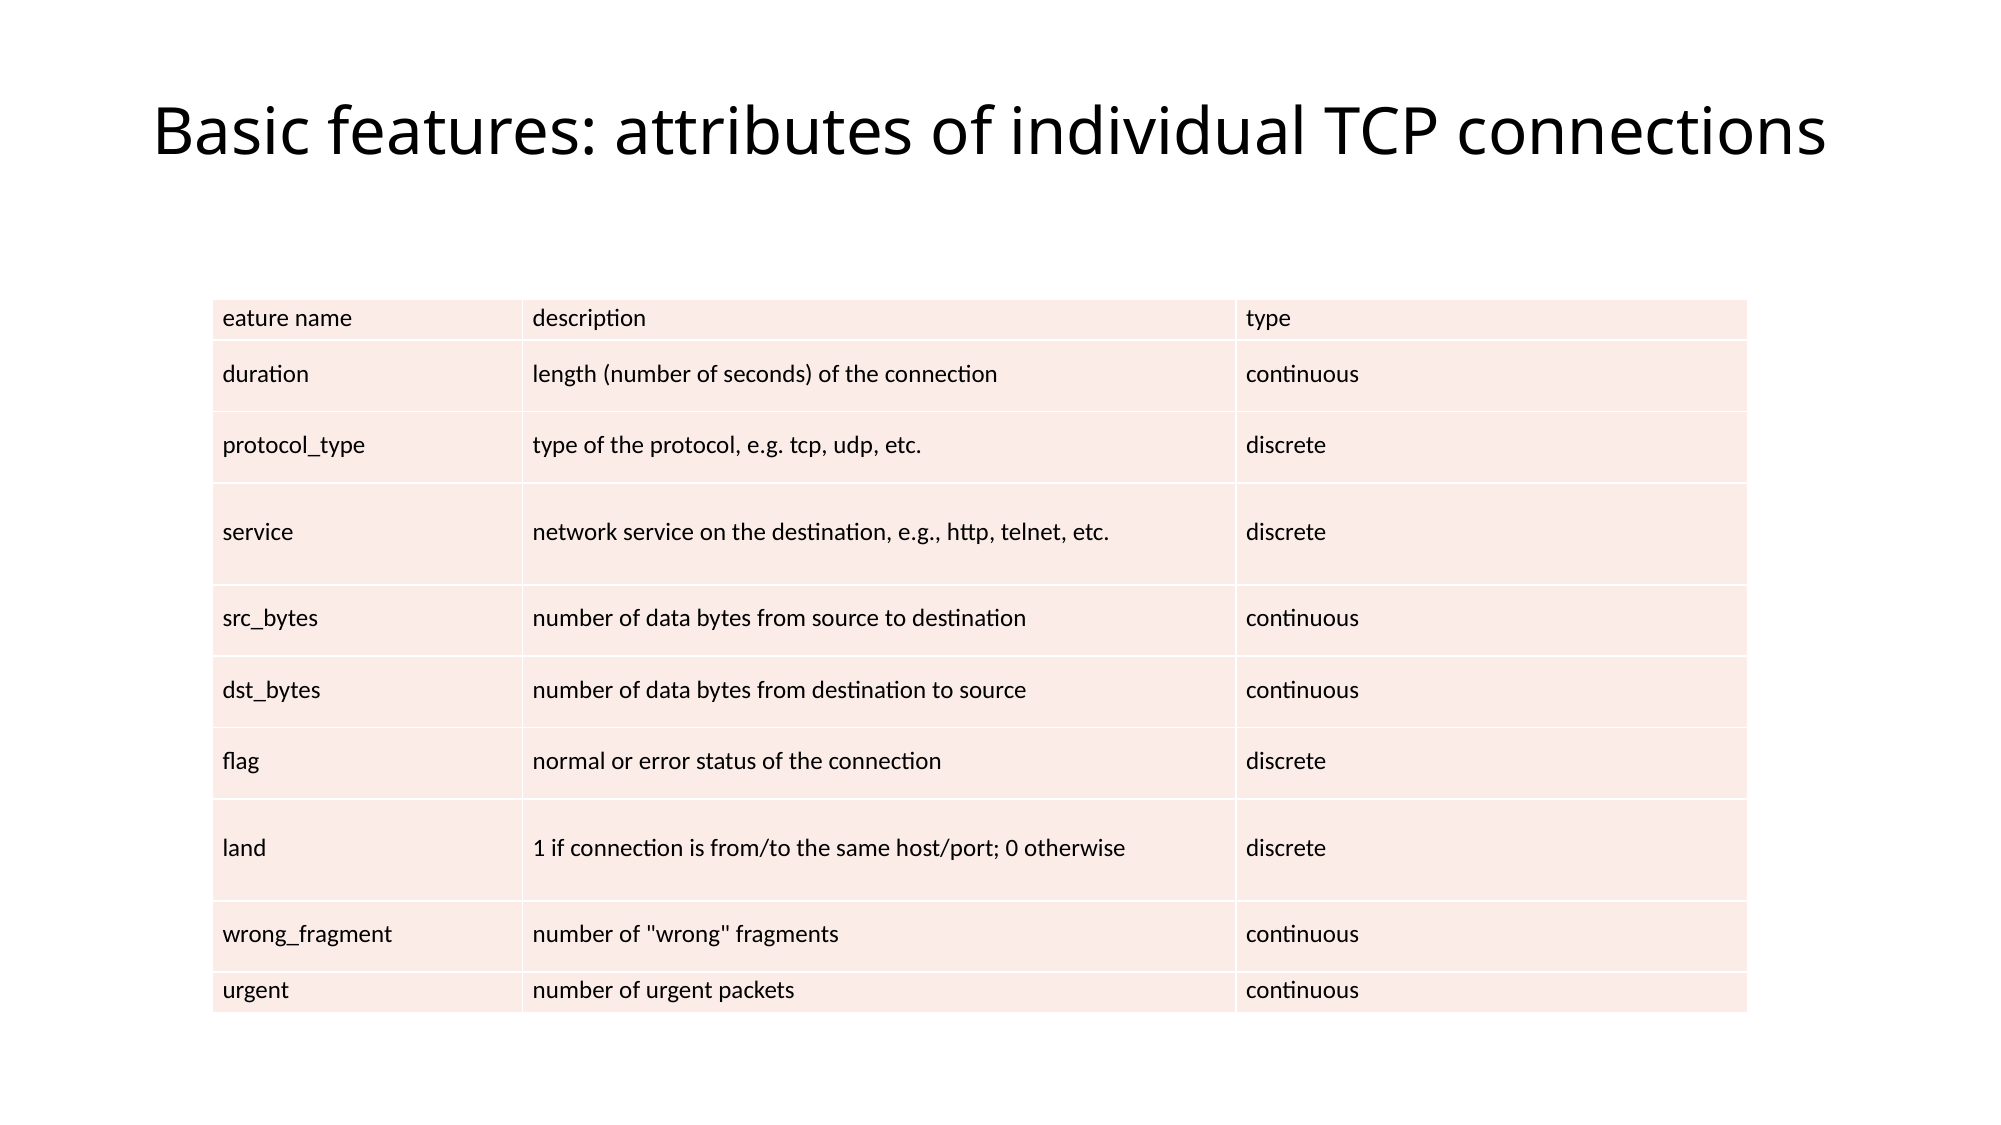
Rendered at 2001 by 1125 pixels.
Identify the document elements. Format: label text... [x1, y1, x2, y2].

table_cell type of the protocol, e.g. tcp, udp, etc. [523, 412, 1235, 482]
table_cell 1 if connection is from/to the same host/port; 0 otherwise [523, 800, 1235, 900]
table_cell service [213, 484, 522, 584]
table_cell number of urgent packets [523, 973, 1235, 1012]
table_header type [1237, 300, 1747, 339]
table_cell discrete [1237, 412, 1747, 482]
table_cell duration [213, 341, 522, 411]
table_cell urgent [213, 973, 522, 1012]
table_cell wrong_fragment [213, 902, 522, 971]
title Basic features: attributes of individual TCP connections [137, 59, 1863, 278]
table_cell number of data bytes from source to destination [523, 586, 1235, 655]
table_cell continuous [1237, 586, 1747, 655]
table_header description [523, 300, 1235, 339]
table_cell continuous [1237, 341, 1747, 411]
table_cell length (number of seconds) of the connection [523, 341, 1235, 411]
table_cell discrete [1237, 484, 1747, 584]
table_cell land [213, 800, 522, 900]
table_cell normal or error status of the connection [523, 728, 1235, 798]
table_cell continuous [1237, 973, 1747, 1012]
table_cell network service on the destination, e.g., http, telnet, etc. [523, 484, 1235, 584]
table_cell protocol_type [213, 412, 522, 482]
table_cell discrete [1237, 800, 1747, 900]
table_cell src_bytes [213, 586, 522, 655]
table_header eature name [213, 300, 522, 339]
table_cell discrete [1237, 728, 1747, 798]
table_cell flag [213, 728, 522, 798]
table_cell continuous [1237, 902, 1747, 971]
table_cell continuous [1237, 657, 1747, 727]
table_cell number of "wrong" fragments [523, 902, 1235, 971]
table_cell number of data bytes from destination to source [523, 657, 1235, 727]
table_cell dst_bytes [213, 657, 522, 727]
